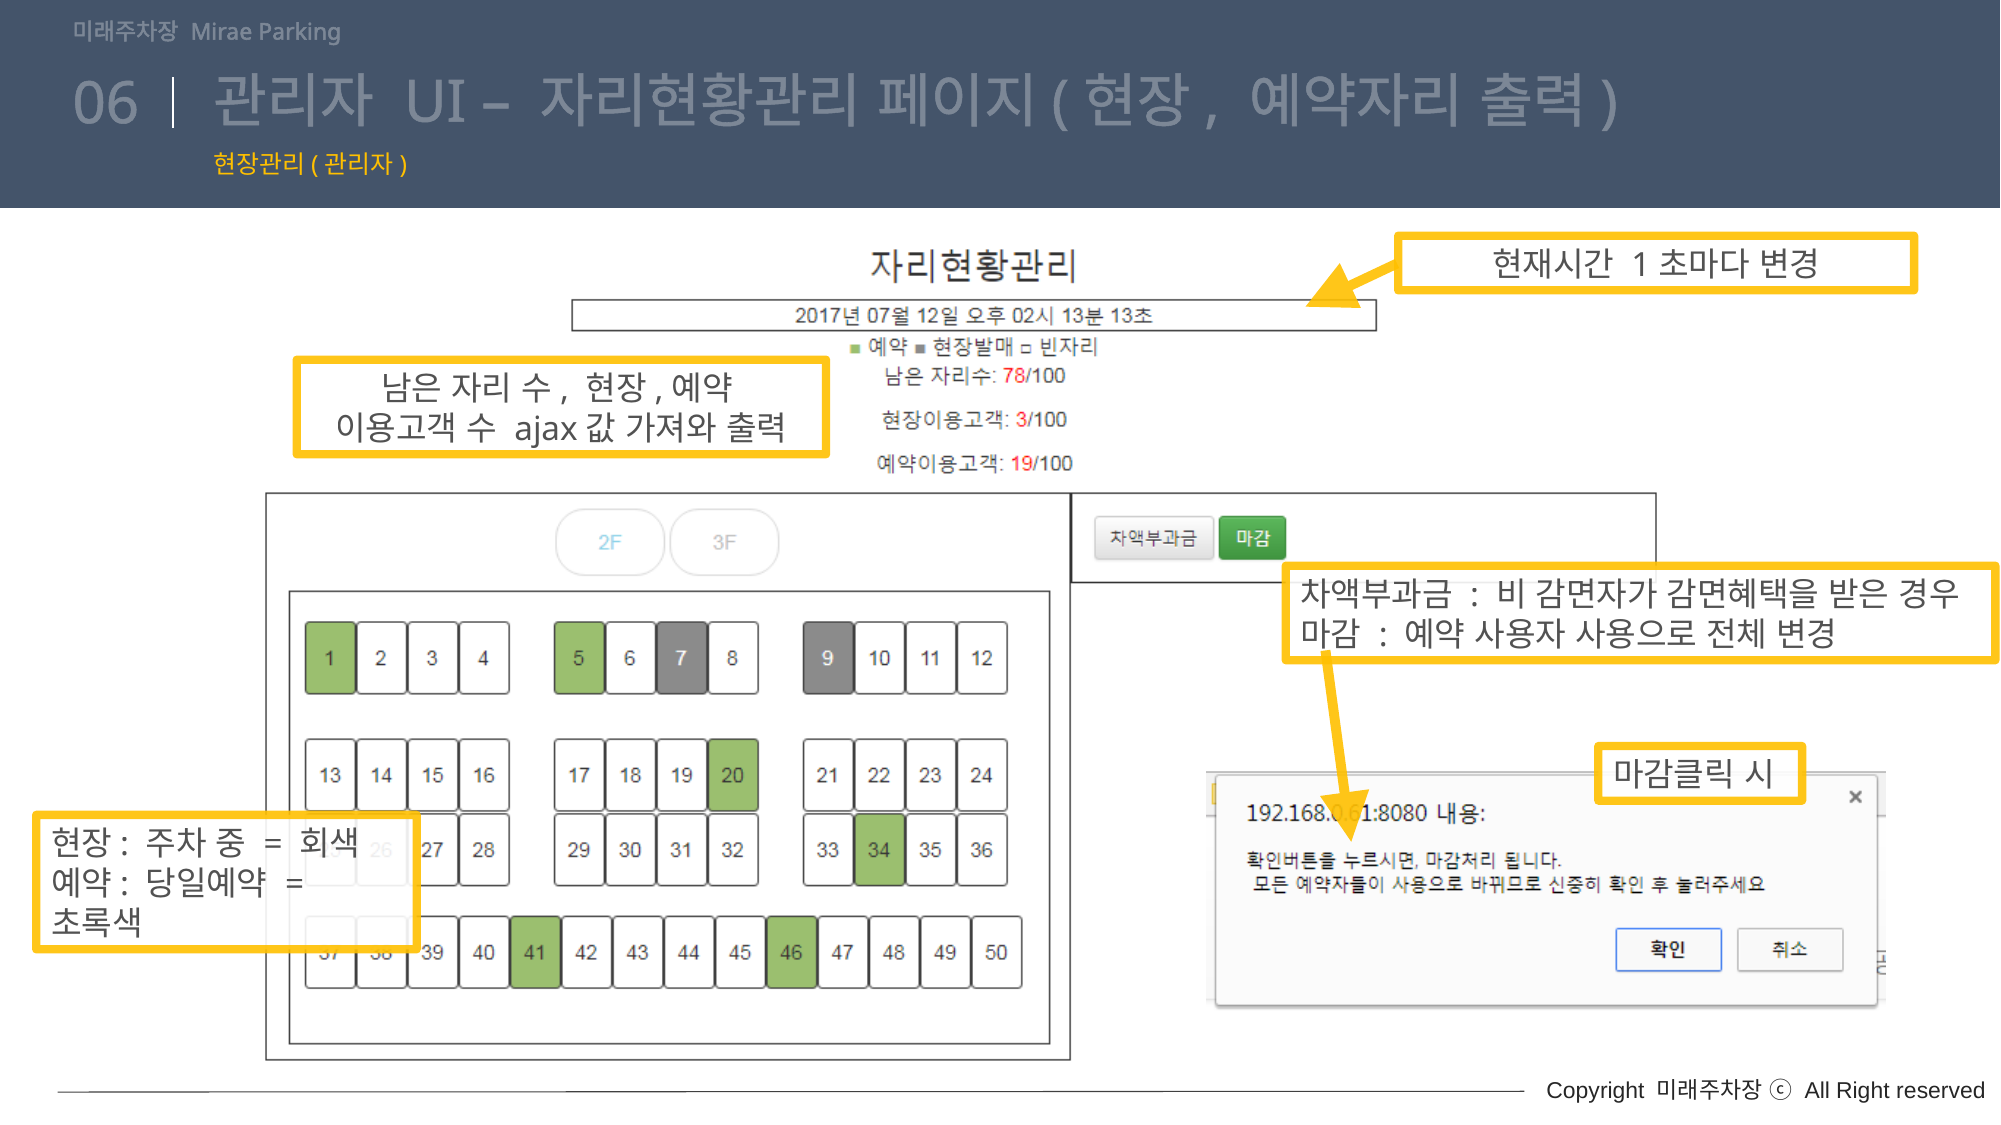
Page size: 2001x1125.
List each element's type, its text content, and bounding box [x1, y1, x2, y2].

list 미래주차장 Mirae Parking [57, 12, 407, 53]
picture [226, 213, 1886, 1075]
list 06 [57, 65, 199, 144]
list 현장관리(관리자) [198, 147, 883, 184]
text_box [1305, 263, 1397, 307]
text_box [1325, 650, 1352, 842]
text_box 현재시간 1초마다 변경 [1676, 235, 1915, 291]
text_box 차액부과금 : 비 감면자가 감면혜택을 받은 경우 마감 : 예약 사용자 사용으로 전체 변경 [1676, 565, 1996, 661]
text_box 현장: 주차 중 = 회색 예약: 당일예약 = 초록색 [36, 814, 226, 950]
text_box 마감클릭 시 [1676, 746, 1803, 770]
title 관리자 UI – 자리현황관리 페이지(현장, 예약자리 출력) [198, 63, 1776, 143]
